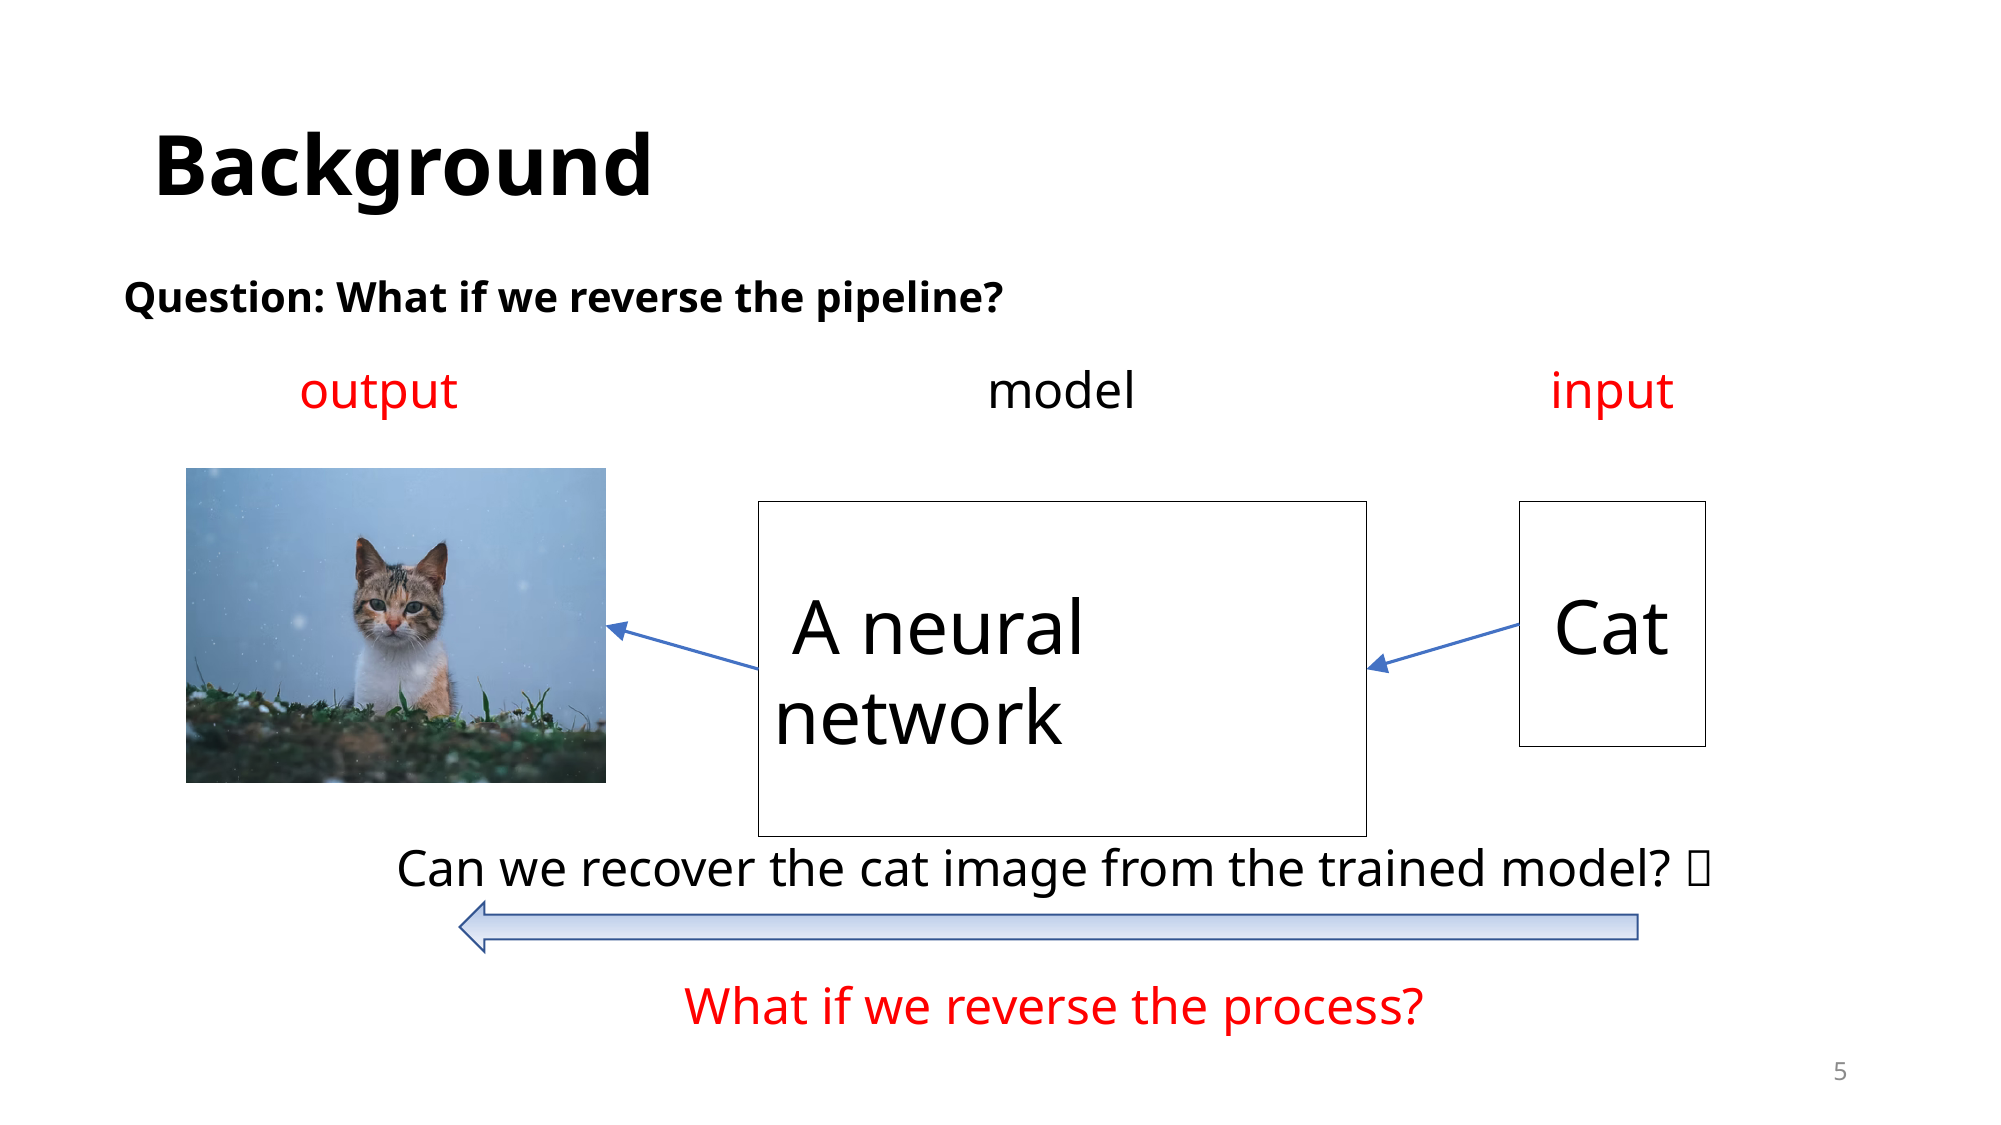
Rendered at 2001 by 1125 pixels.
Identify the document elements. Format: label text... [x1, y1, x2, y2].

title Background [137, 59, 1863, 278]
picture [186, 468, 606, 783]
text_box A neural network [758, 501, 1367, 829]
text_box Cat [1519, 501, 1706, 747]
text_box Can we recover the cat image from the trained model? 🤔 [381, 829, 1730, 904]
text_box model [972, 351, 1151, 427]
slide_number 5 [1412, 1042, 1863, 1103]
text_box Question: What if we reverse the pipeline? [108, 263, 1030, 329]
text_box [458, 904, 1639, 955]
text_box What if we reverse the process? [670, 966, 1453, 1042]
text_box input [1535, 351, 1690, 427]
text_box output [284, 351, 473, 427]
